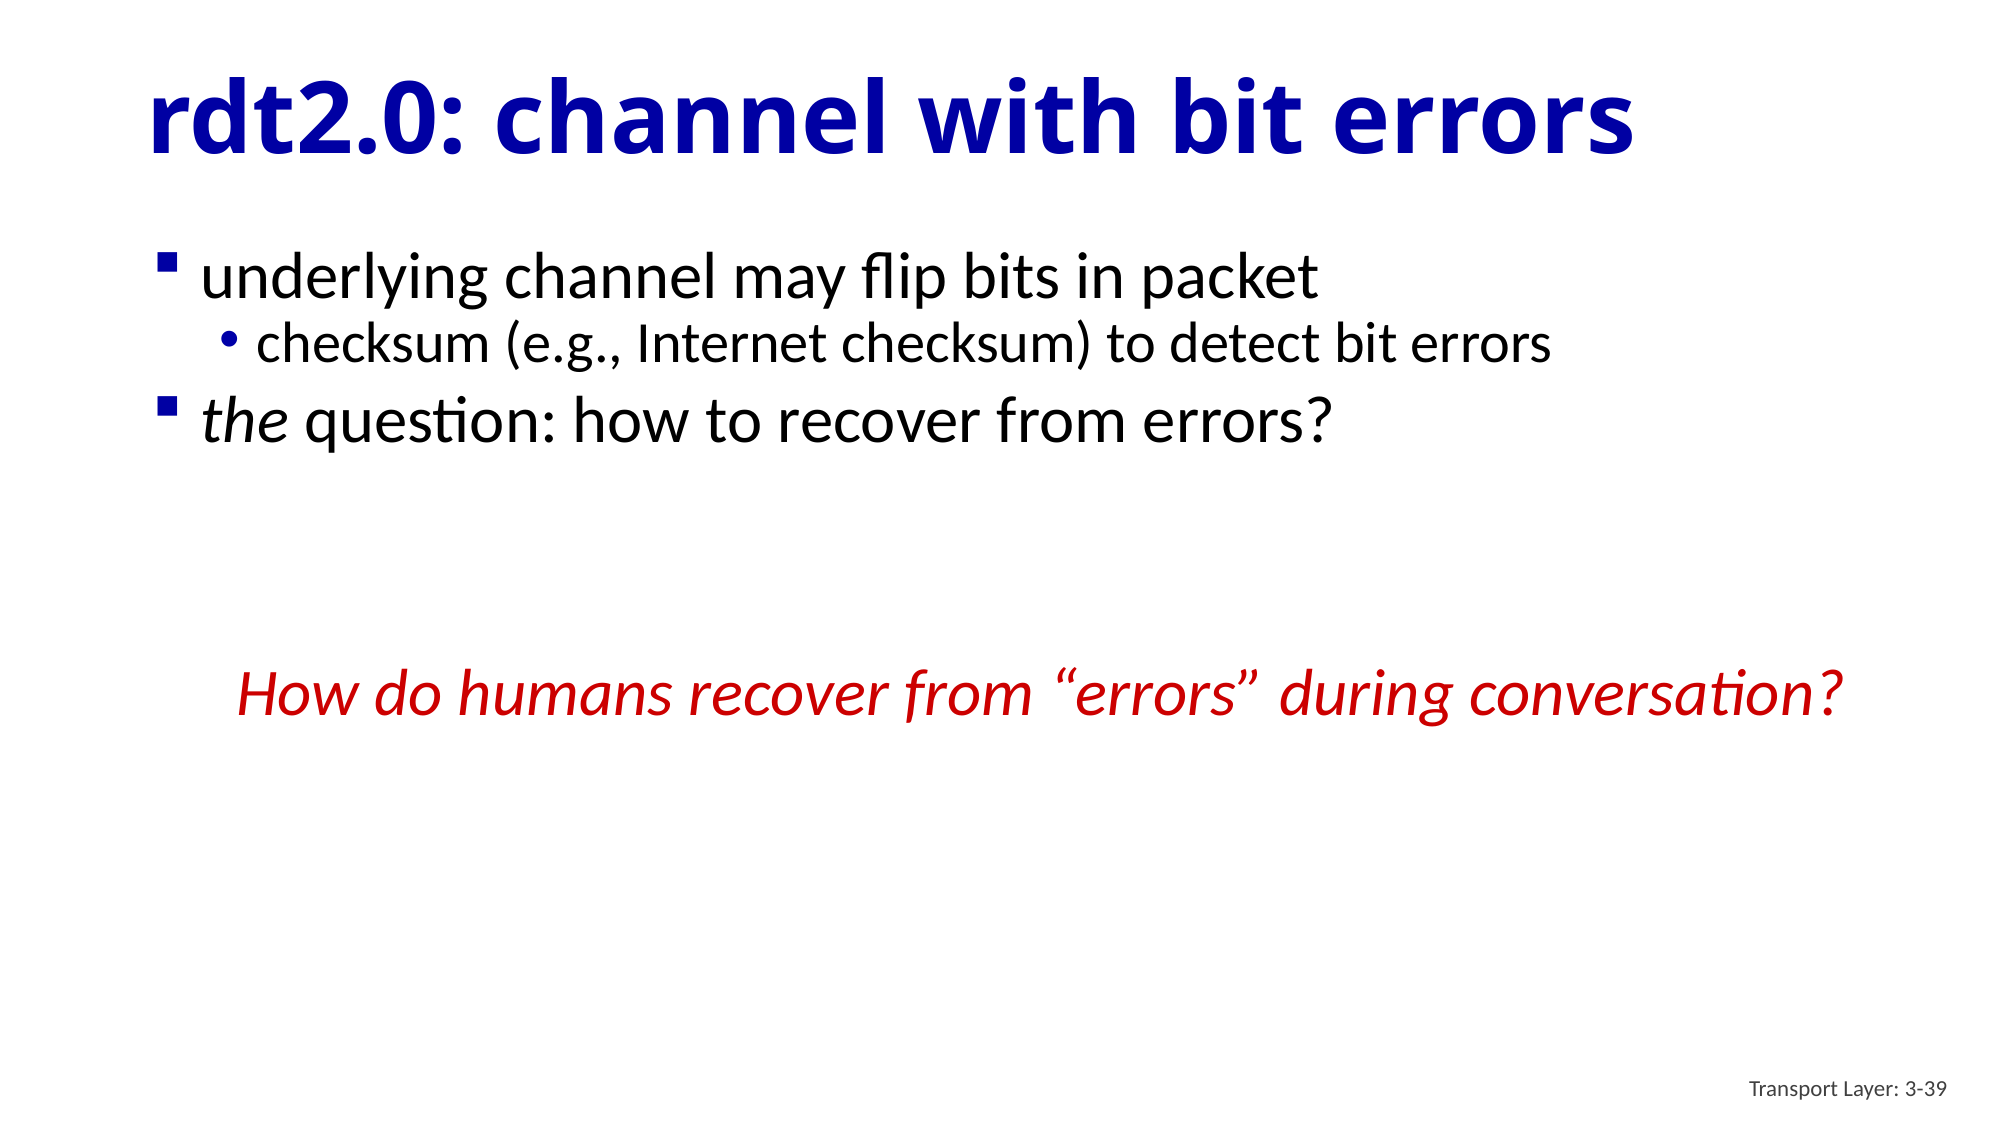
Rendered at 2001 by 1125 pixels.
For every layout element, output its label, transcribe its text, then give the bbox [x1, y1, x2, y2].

slide_number Transport Layer: 3-39 [1512, 1056, 1963, 1117]
text_box How do humans recover from “errors” during conversation? [221, 641, 1862, 737]
text_box underlying channel may flip bits in packet checksum (e.g., Internet checksum) to detect bit errors the question: how to recover from errors? [110, 243, 1932, 973]
title rdt2.0: channel with bit errors [131, 47, 1952, 195]
